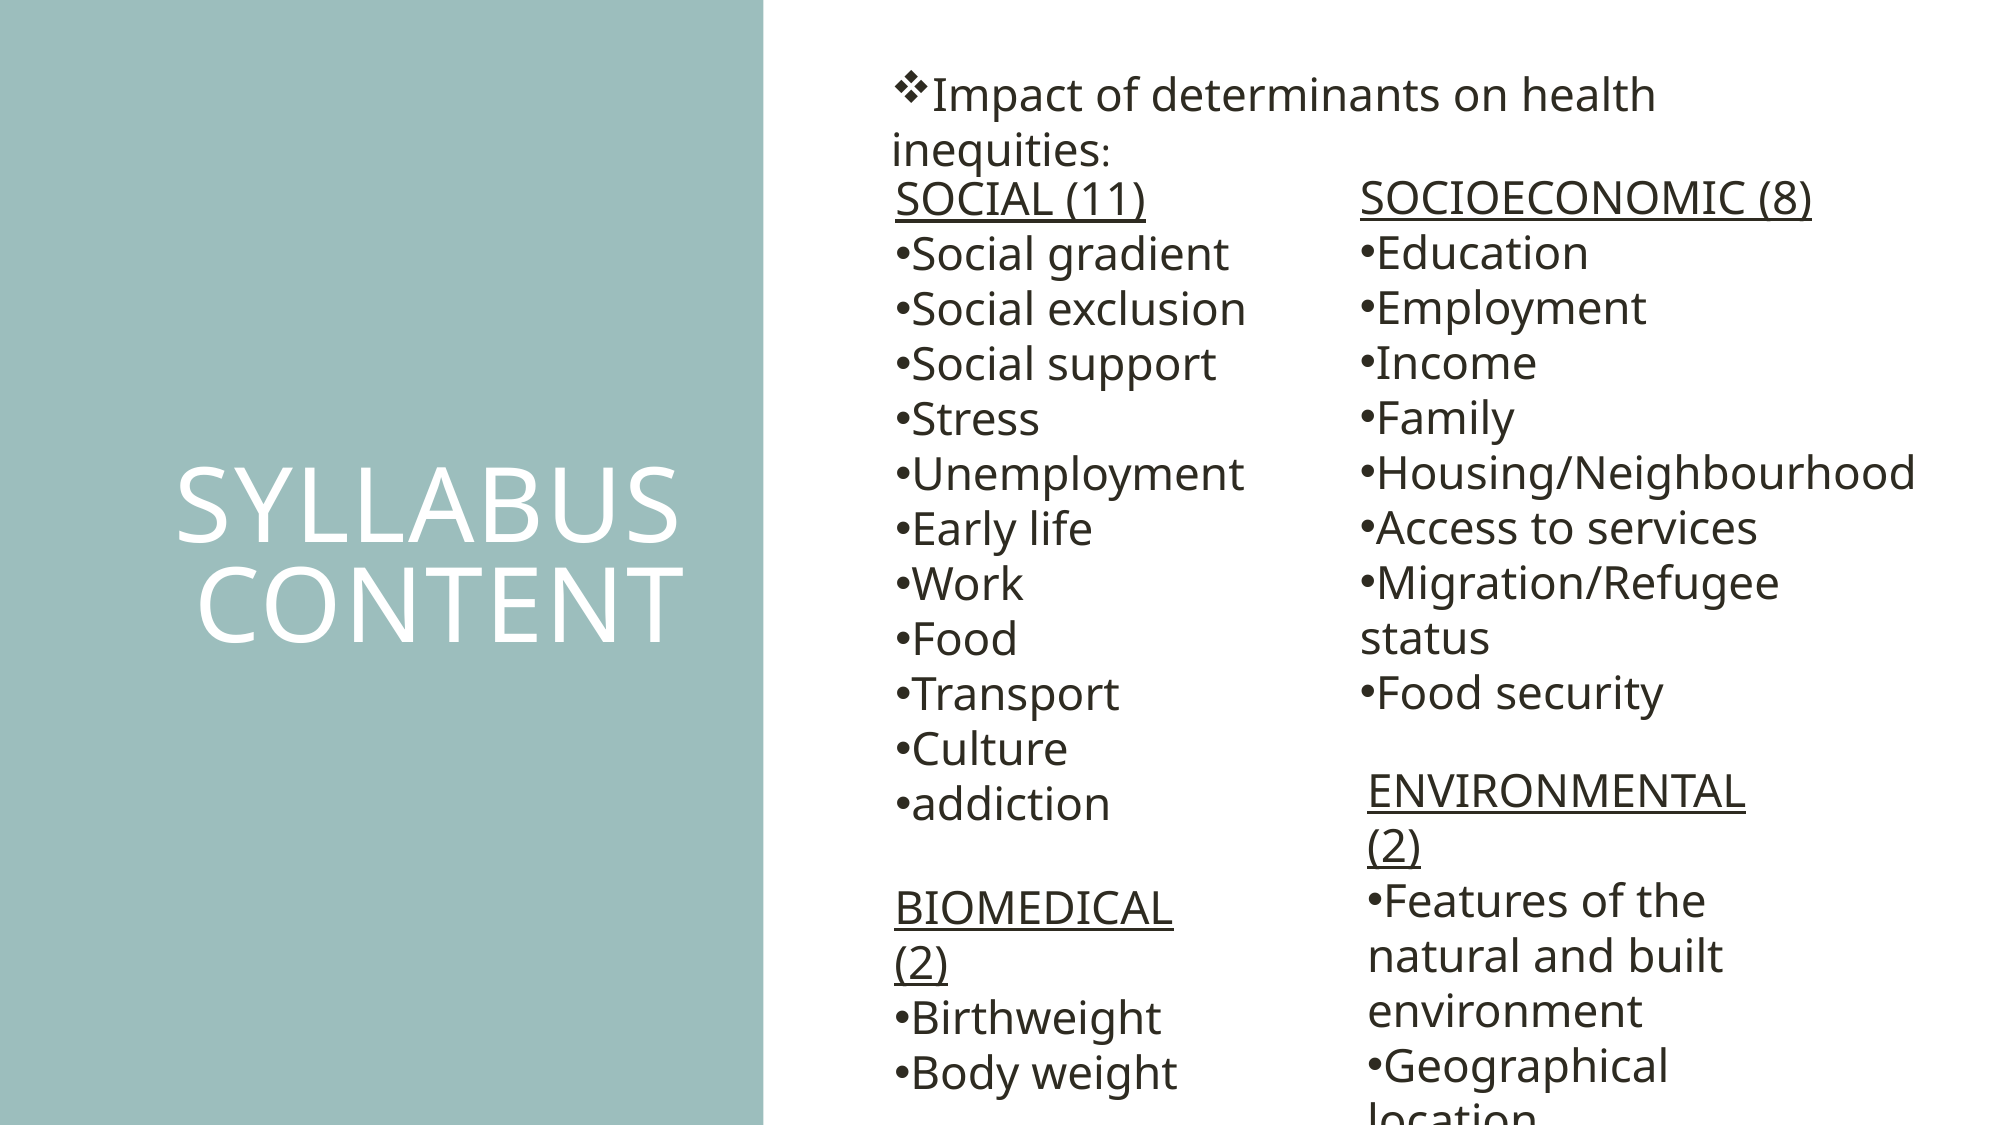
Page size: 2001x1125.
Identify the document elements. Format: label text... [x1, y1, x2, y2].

text_box [765, 0, 2000, 1125]
text_box SOCIAL (11) Social gradient Social exclusion Social support Stress Unemployment Early life Work Food Transport Culture addiction [880, 183, 1295, 838]
text_box SOCIOECONOMIC (8) Education Employment Income Family Housing/Neighbourhood Access to services Migration/Refugee status Food security [1345, 161, 1934, 726]
text_box Impact of determinants on health inequities: [876, 58, 1877, 183]
text_box BIOMEDICAL (2) Birthweight Body weight [879, 871, 1237, 1107]
text_box ENVIRONMENTAL (2) Features of the natural and built environment Geographical location [1352, 754, 1813, 1125]
title Syllabus content [158, 131, 700, 993]
text_box [0, 0, 765, 1125]
